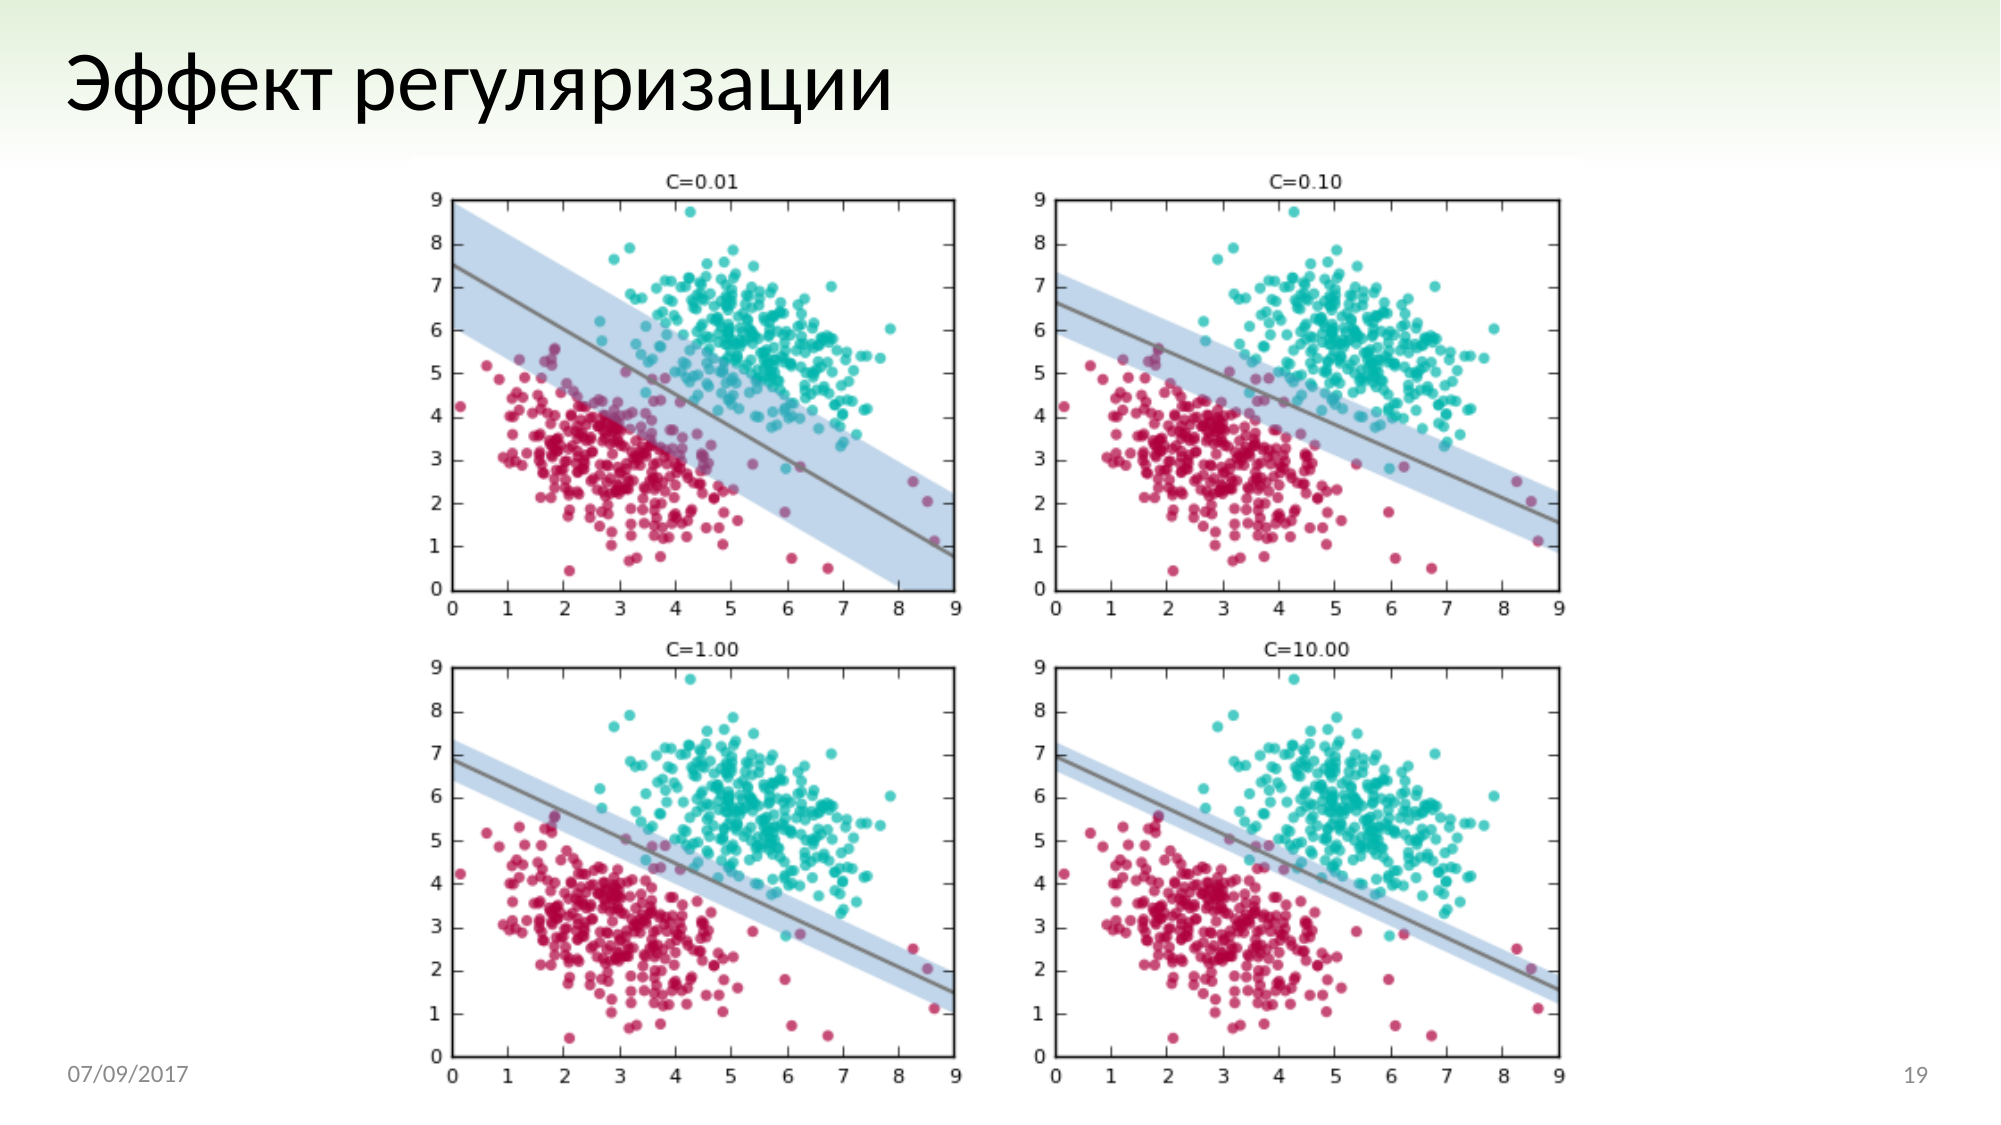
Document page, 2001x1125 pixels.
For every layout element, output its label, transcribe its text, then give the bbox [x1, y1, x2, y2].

slide_number 19 [1493, 1044, 1944, 1104]
title Эффект регуляризации [50, 28, 1943, 137]
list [411, 157, 1582, 1103]
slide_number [52, 1042, 411, 1103]
